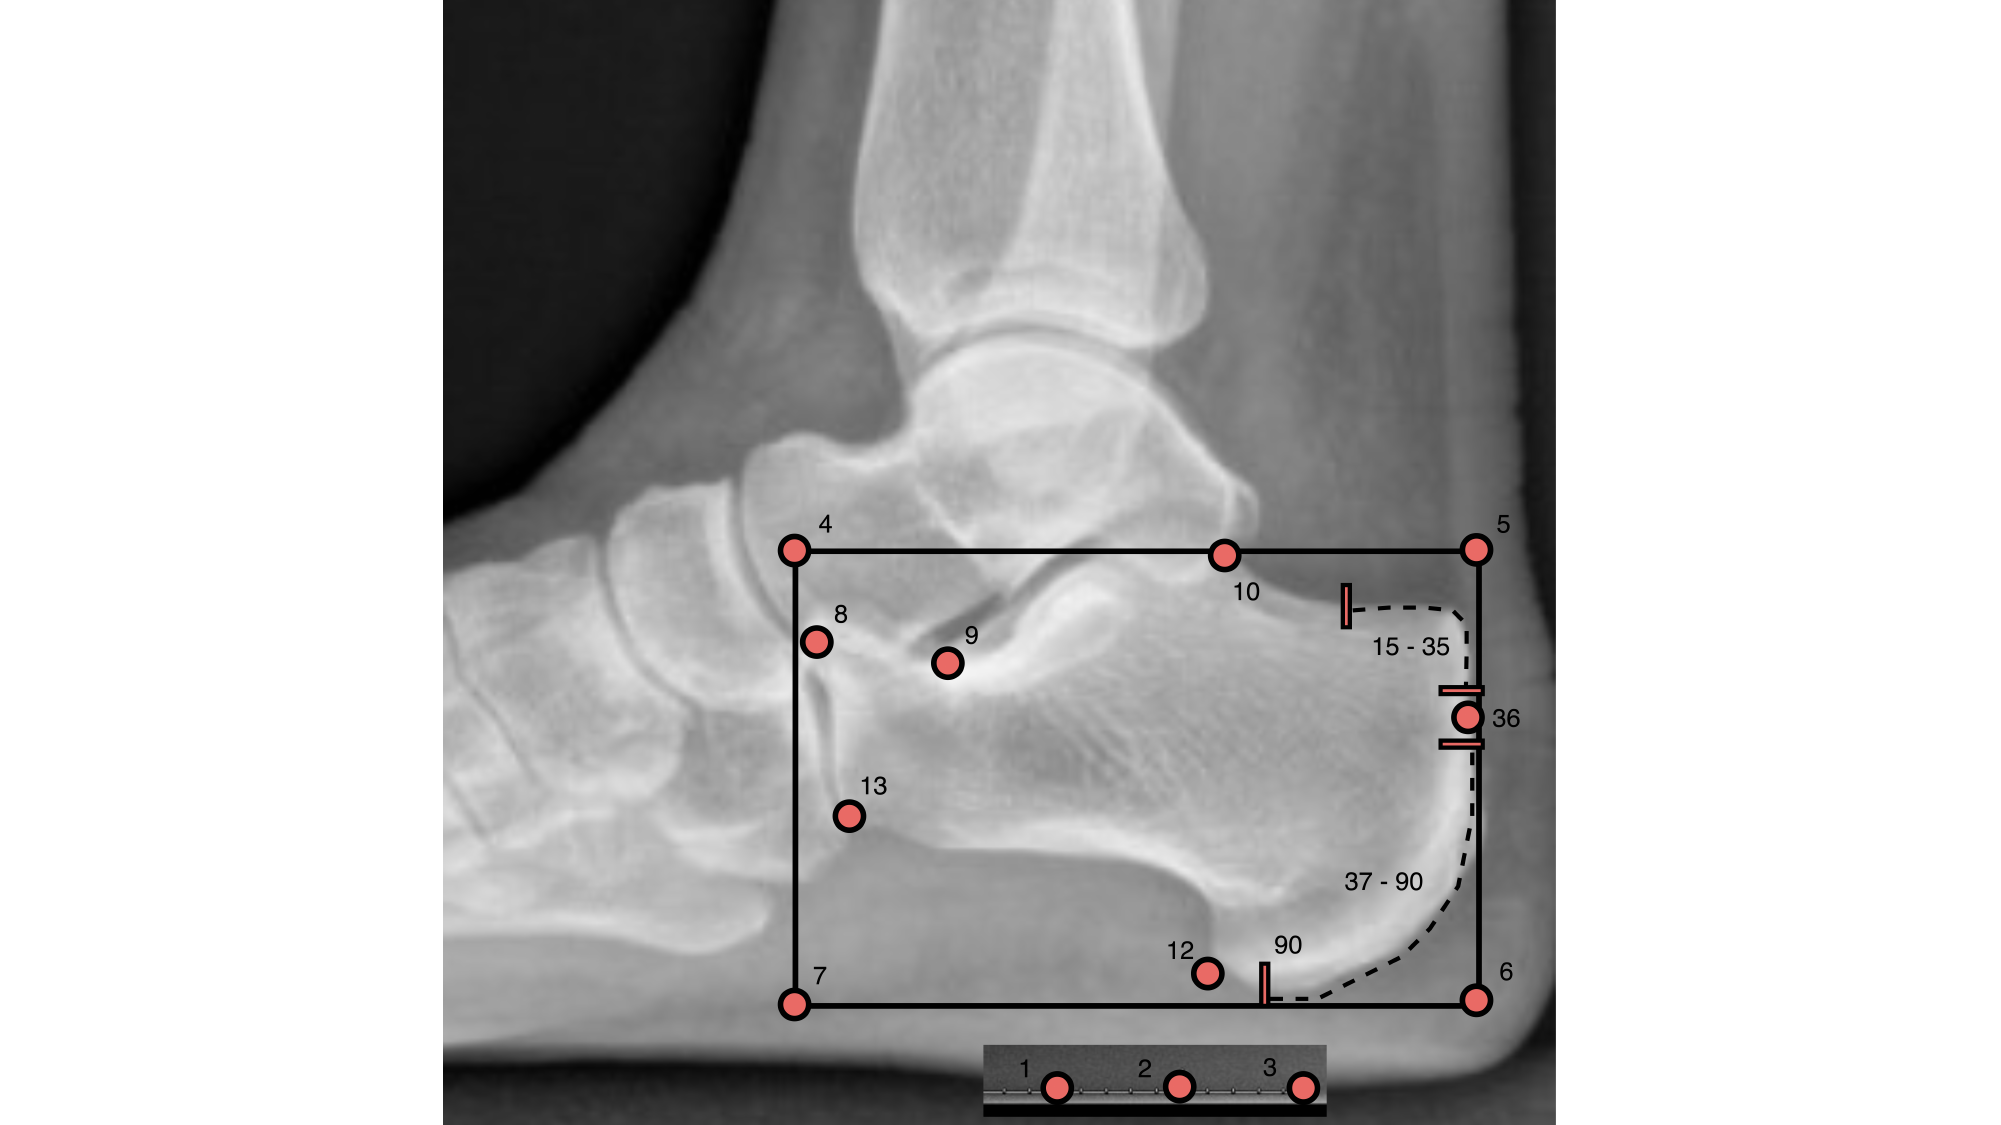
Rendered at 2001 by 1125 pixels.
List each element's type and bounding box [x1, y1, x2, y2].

picture [442, 0, 1558, 1125]
